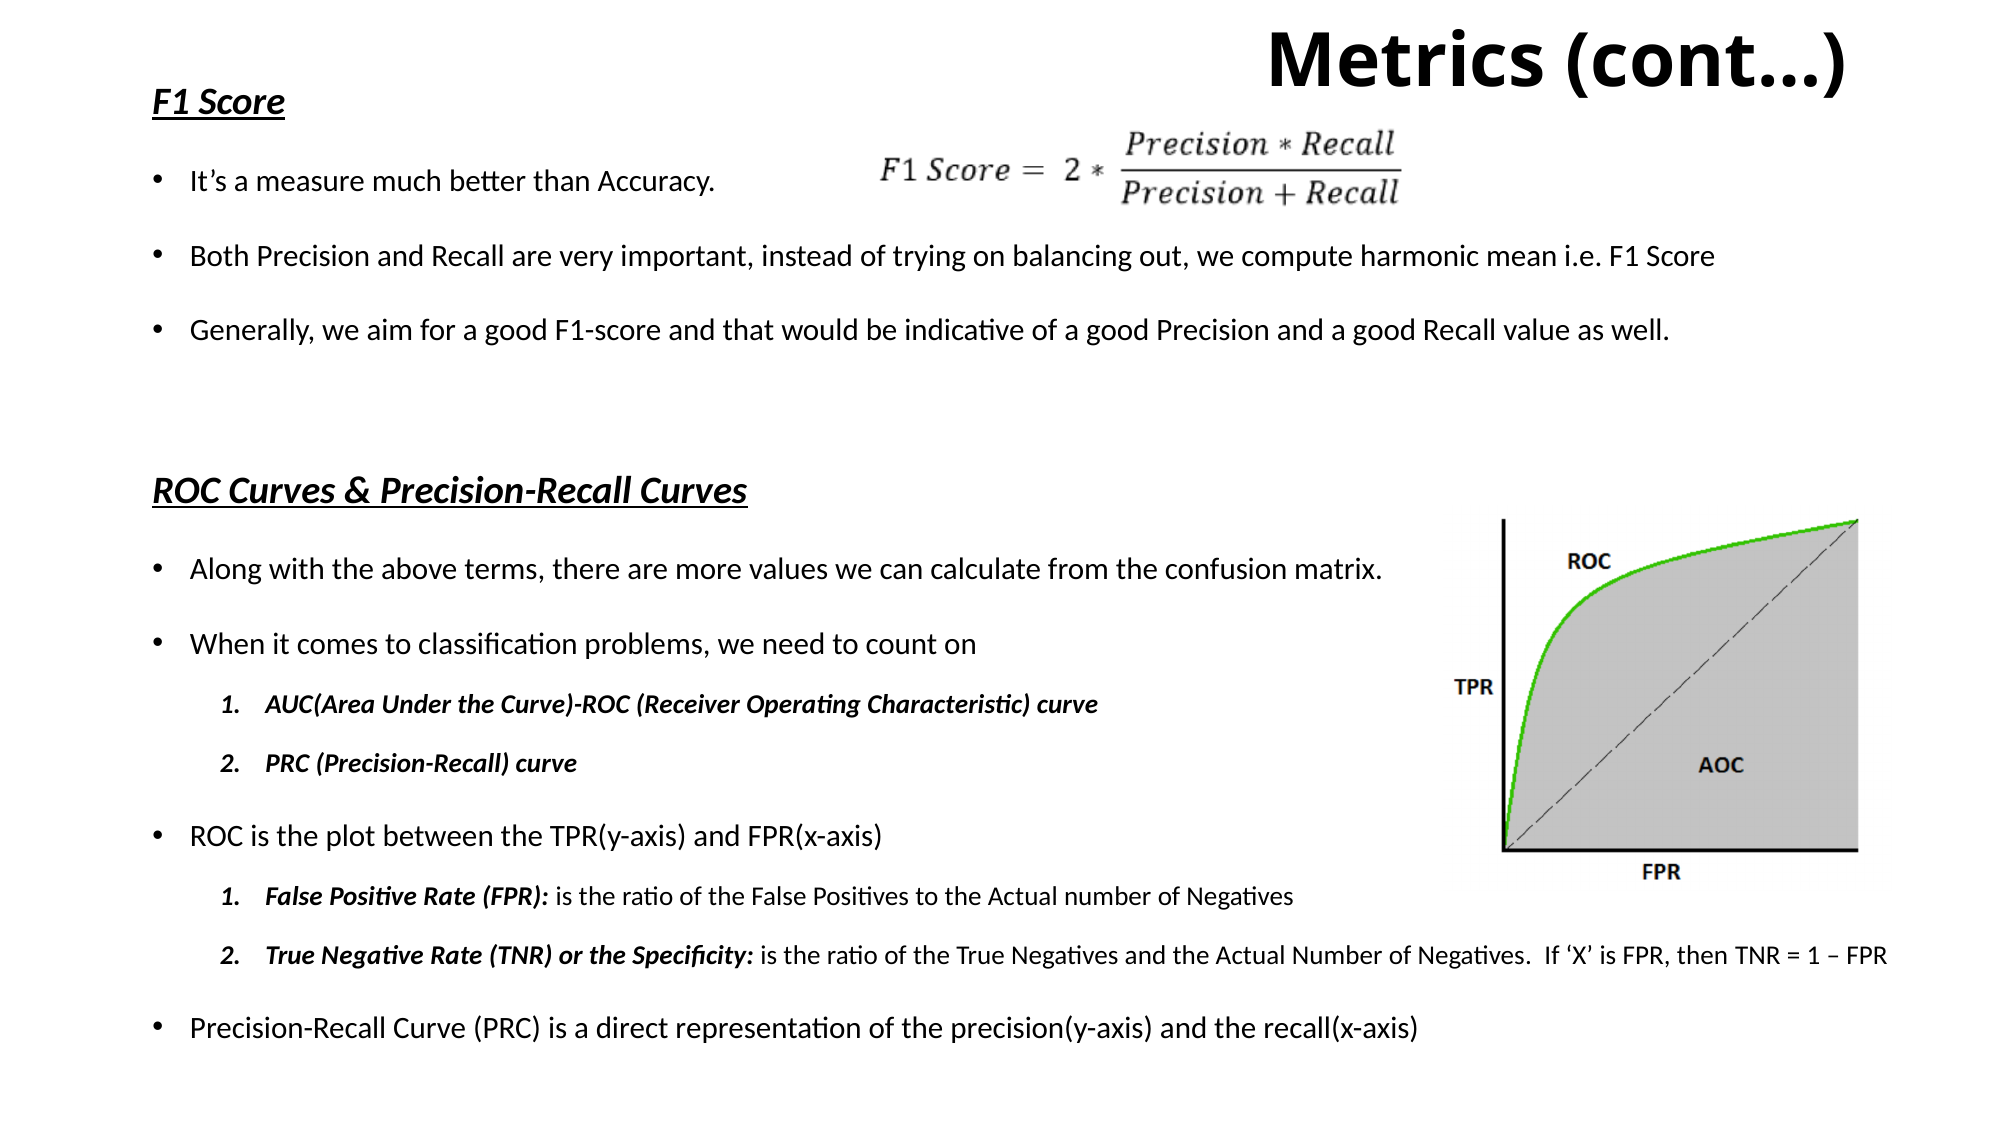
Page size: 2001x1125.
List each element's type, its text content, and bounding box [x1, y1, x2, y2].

list F1 Score It’s a measure much better than Accuracy. Both Precision and Recall are very important, instead of trying on balancing out, we compute harmonic mean i.e. F1 Score Generally, we aim for a good F1-score and that would be indicative of a good Precision and a good Recall value as well. ROC Curves & Precision-Recall Curves Along with the above terms, there are more values we can calculate from the confusion matrix. When it comes to classification problems, we need to count on AUC(Area Under the Curve)-ROC (Receiver Operating Characteristic) curve PRC (Precision-Recall) curve ROC is the plot between the TPR(y-axis) and FPR(x-axis) False Positive Rate (FPR): is the ratio of the False Positives to the Actual number of Negatives True Negative Rate (TNR) or the Specificity: is the ratio of the True Negatives and the Actual Number of Negatives. If ‘X’ is FPR, then TNR = 1 – FPR Precision-Recall Curve (PRC) is a direct representation of the precision(y-axis) and the recall(x-axis) [137, 45, 1910, 1067]
title Metrics (cont…) [137, 18, 1863, 45]
picture [874, 121, 1421, 218]
picture [1443, 505, 1892, 891]
